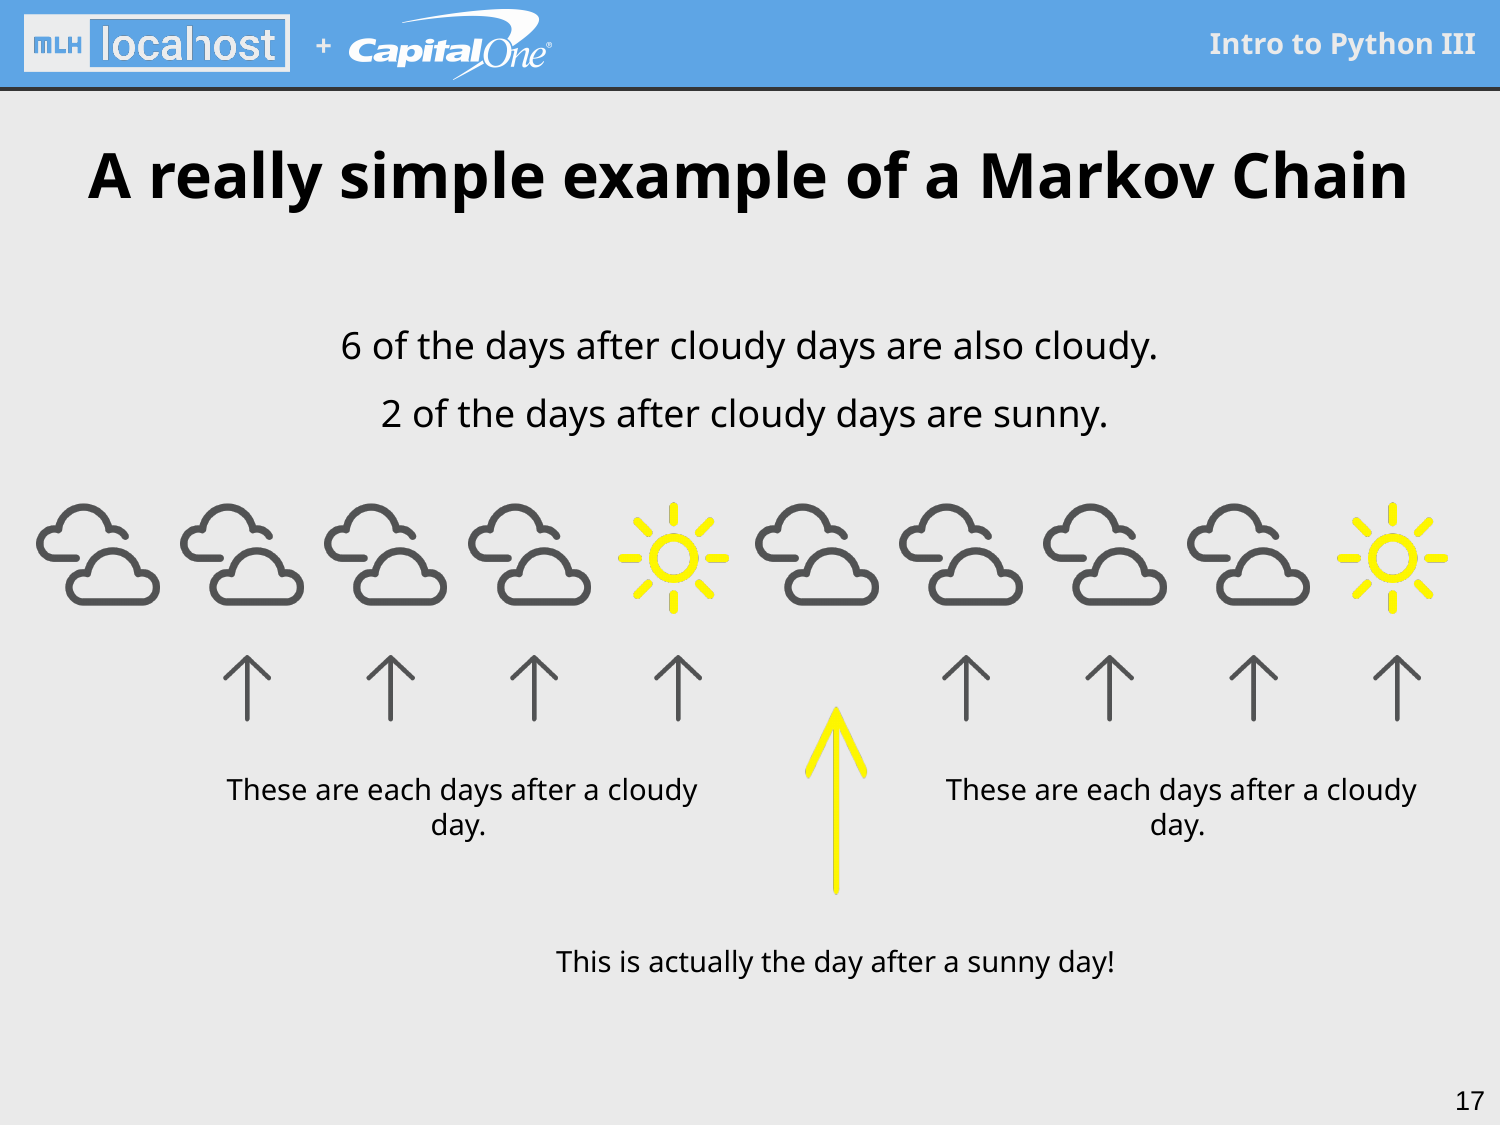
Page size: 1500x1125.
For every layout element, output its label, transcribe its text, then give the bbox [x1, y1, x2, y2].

picture [24, 14, 290, 72]
picture [349, 9, 552, 80]
text_box This is actually the day after a sunny day! [527, 928, 1144, 1001]
picture [763, 639, 909, 962]
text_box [36, 496, 1464, 830]
title A really simple example of a Markov Chain [26, 106, 1474, 242]
text_box 6 of the days after cloudy days are also cloudy. 2 of the days after cloudy days are sunny. [26, 284, 1474, 407]
